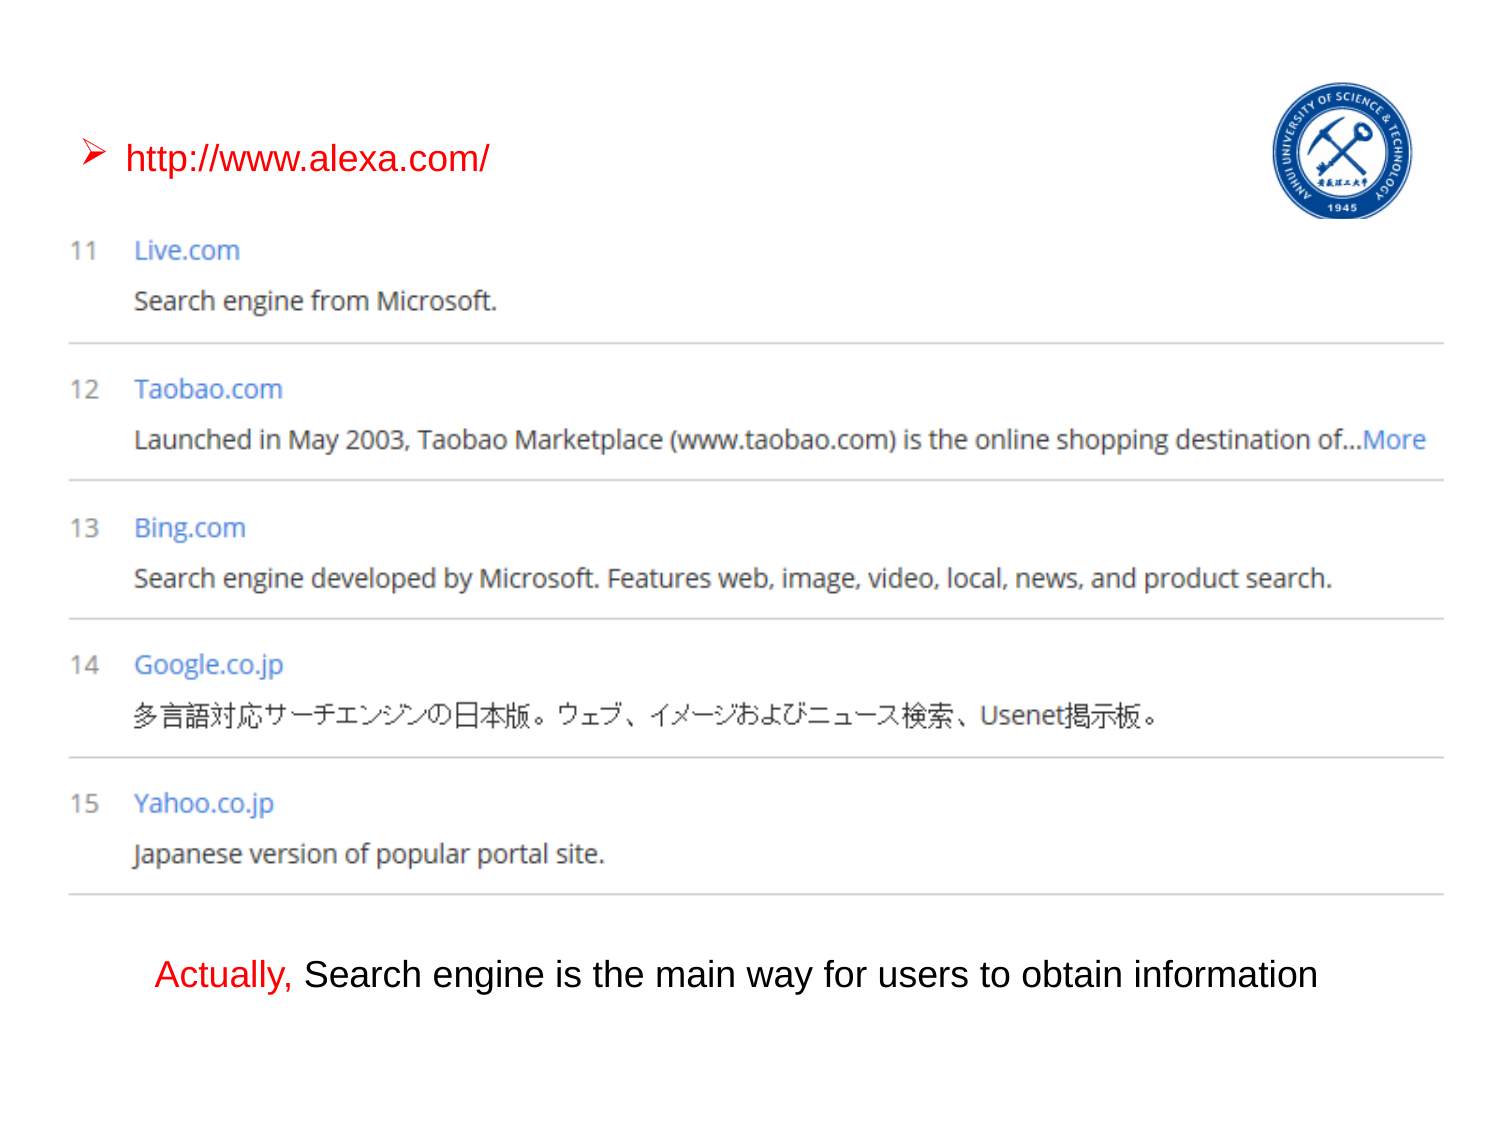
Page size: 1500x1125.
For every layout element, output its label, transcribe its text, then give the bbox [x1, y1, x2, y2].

text_box Actually, Search engine is the main way for users to obtain information [139, 942, 1440, 1003]
text_box http://www.alexa.com/ [64, 113, 1440, 187]
picture [1223, 34, 1430, 113]
picture [56, 187, 1444, 906]
